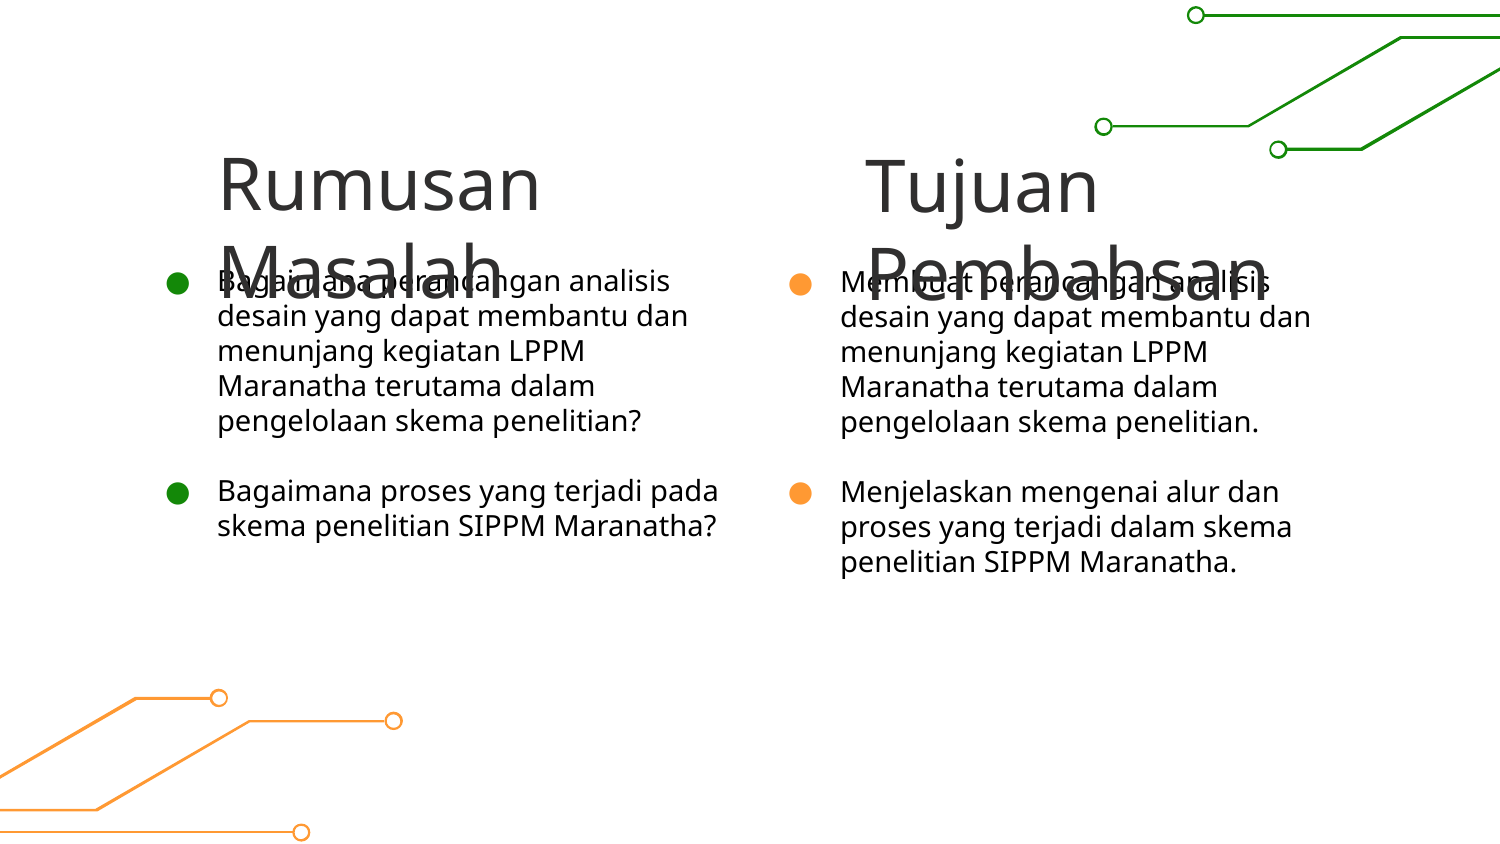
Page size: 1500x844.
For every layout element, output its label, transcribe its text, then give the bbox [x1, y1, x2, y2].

list Membuat perancangan analisis desain yang dapat membantu dan menunjang kegiatan LPPM Maranatha terutama dalam pengelolaan skema penelitian. Menjelaskan mengenai alur dan proses yang terjadi dalam skema penelitian SIPPM Maranatha. [750, 248, 1382, 792]
title Rumusan Masalah [202, 122, 663, 217]
text_box Tujuan Pembahsan [850, 124, 1311, 219]
list Bagaimana perancangan analisis desain yang dapat membantu dan menunjang kegiatan LPPM Maranatha terutama dalam pengelolaan skema penelitian? Bagaimana proses yang terjadi pada skema penelitian SIPPM Maranatha? [127, 247, 759, 791]
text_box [0, 688, 575, 844]
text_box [922, 0, 1500, 160]
